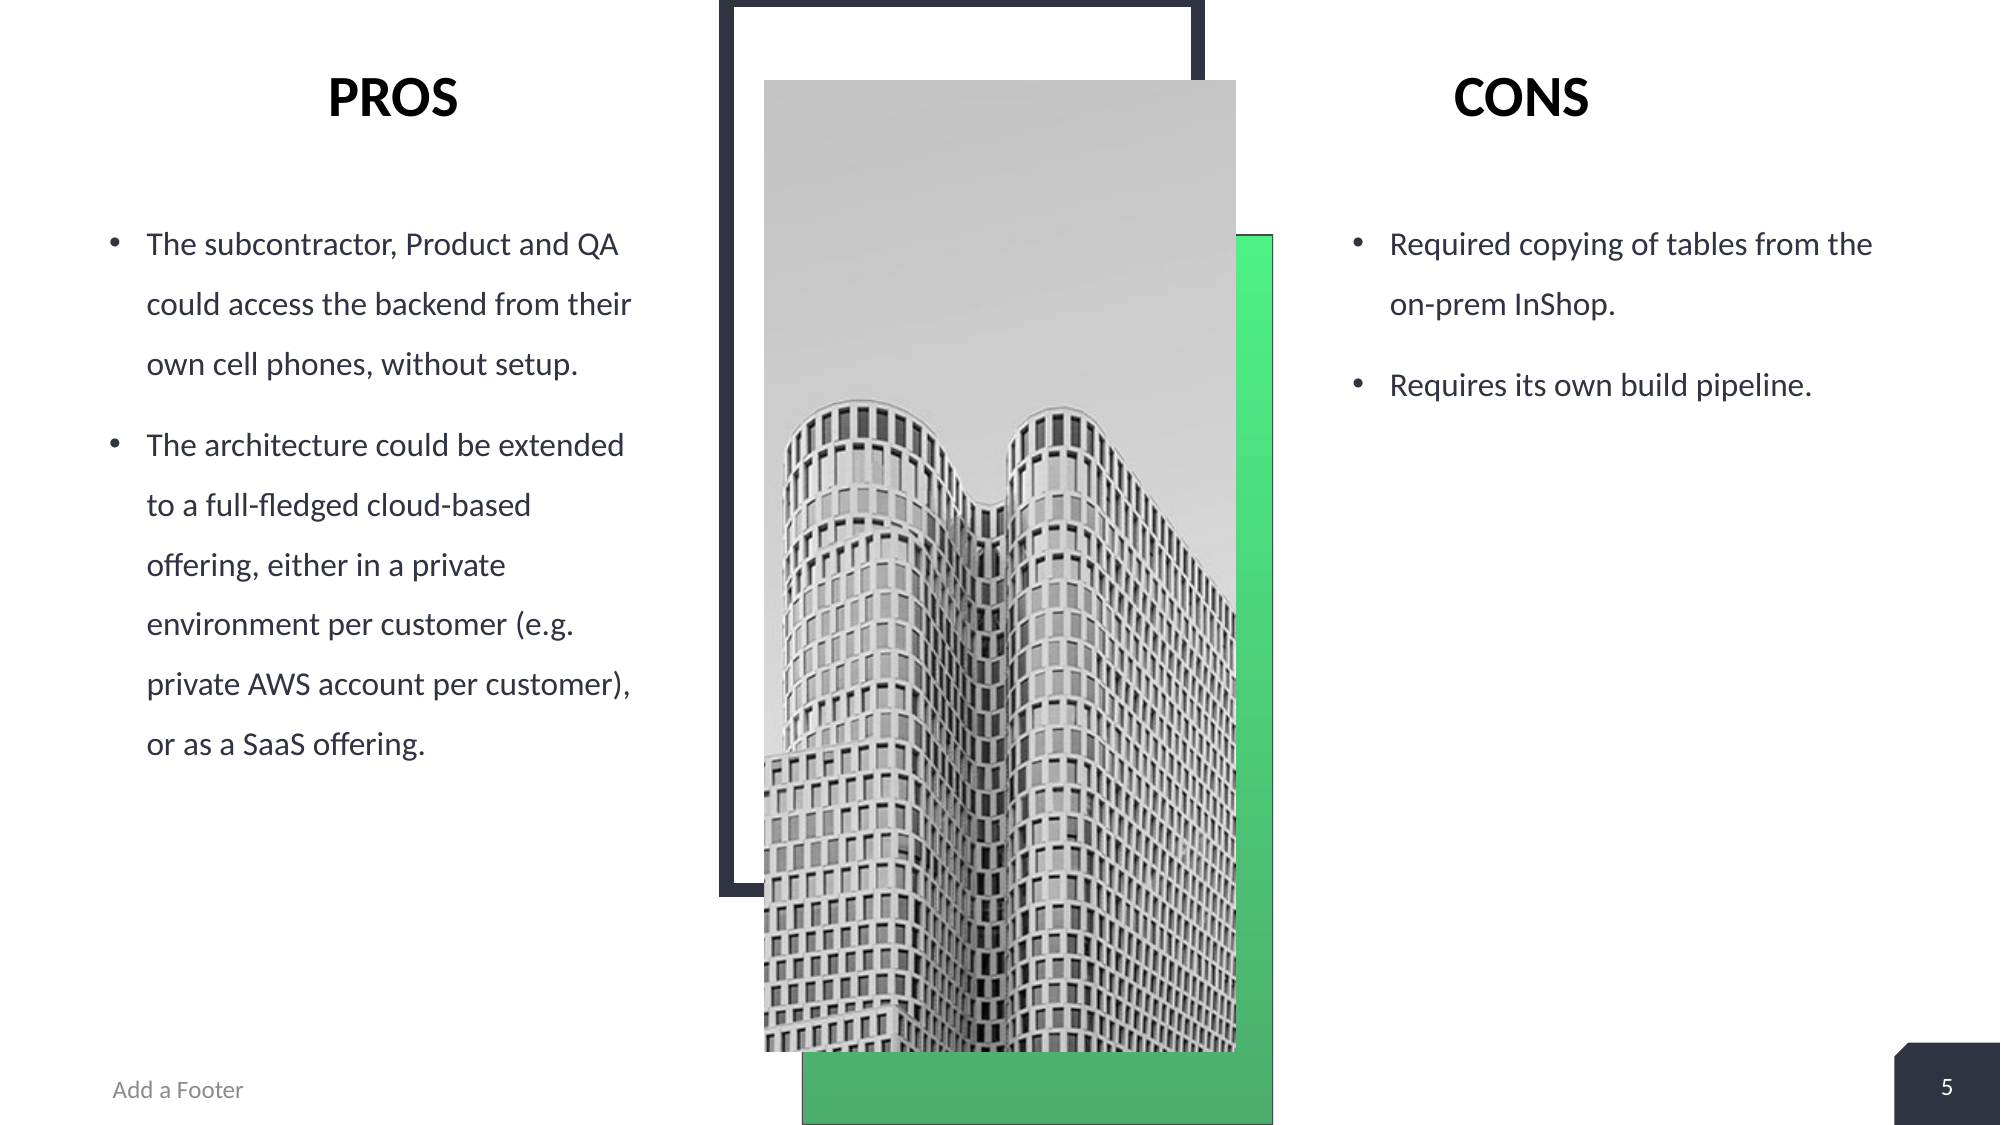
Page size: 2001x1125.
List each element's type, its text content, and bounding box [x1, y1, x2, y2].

title Pros [97, 0, 690, 195]
list The subcontractor, Product and QA could access the backend from their own cell phones, without setup. The architecture could be extended to a full-fledged cloud-based offering, either in a private environment per customer (e.g. private AWS account per customer), or as a SaaS offering. [94, 195, 663, 951]
text_box cons [1226, 0, 1819, 195]
slide_number 5 [1894, 1052, 2000, 1119]
picture [764, 80, 1236, 1052]
footer Add a Footer [97, 1059, 773, 1119]
list Required copying of tables from the on-prem InShop. Requires its own build pipeline. [1337, 195, 1906, 800]
